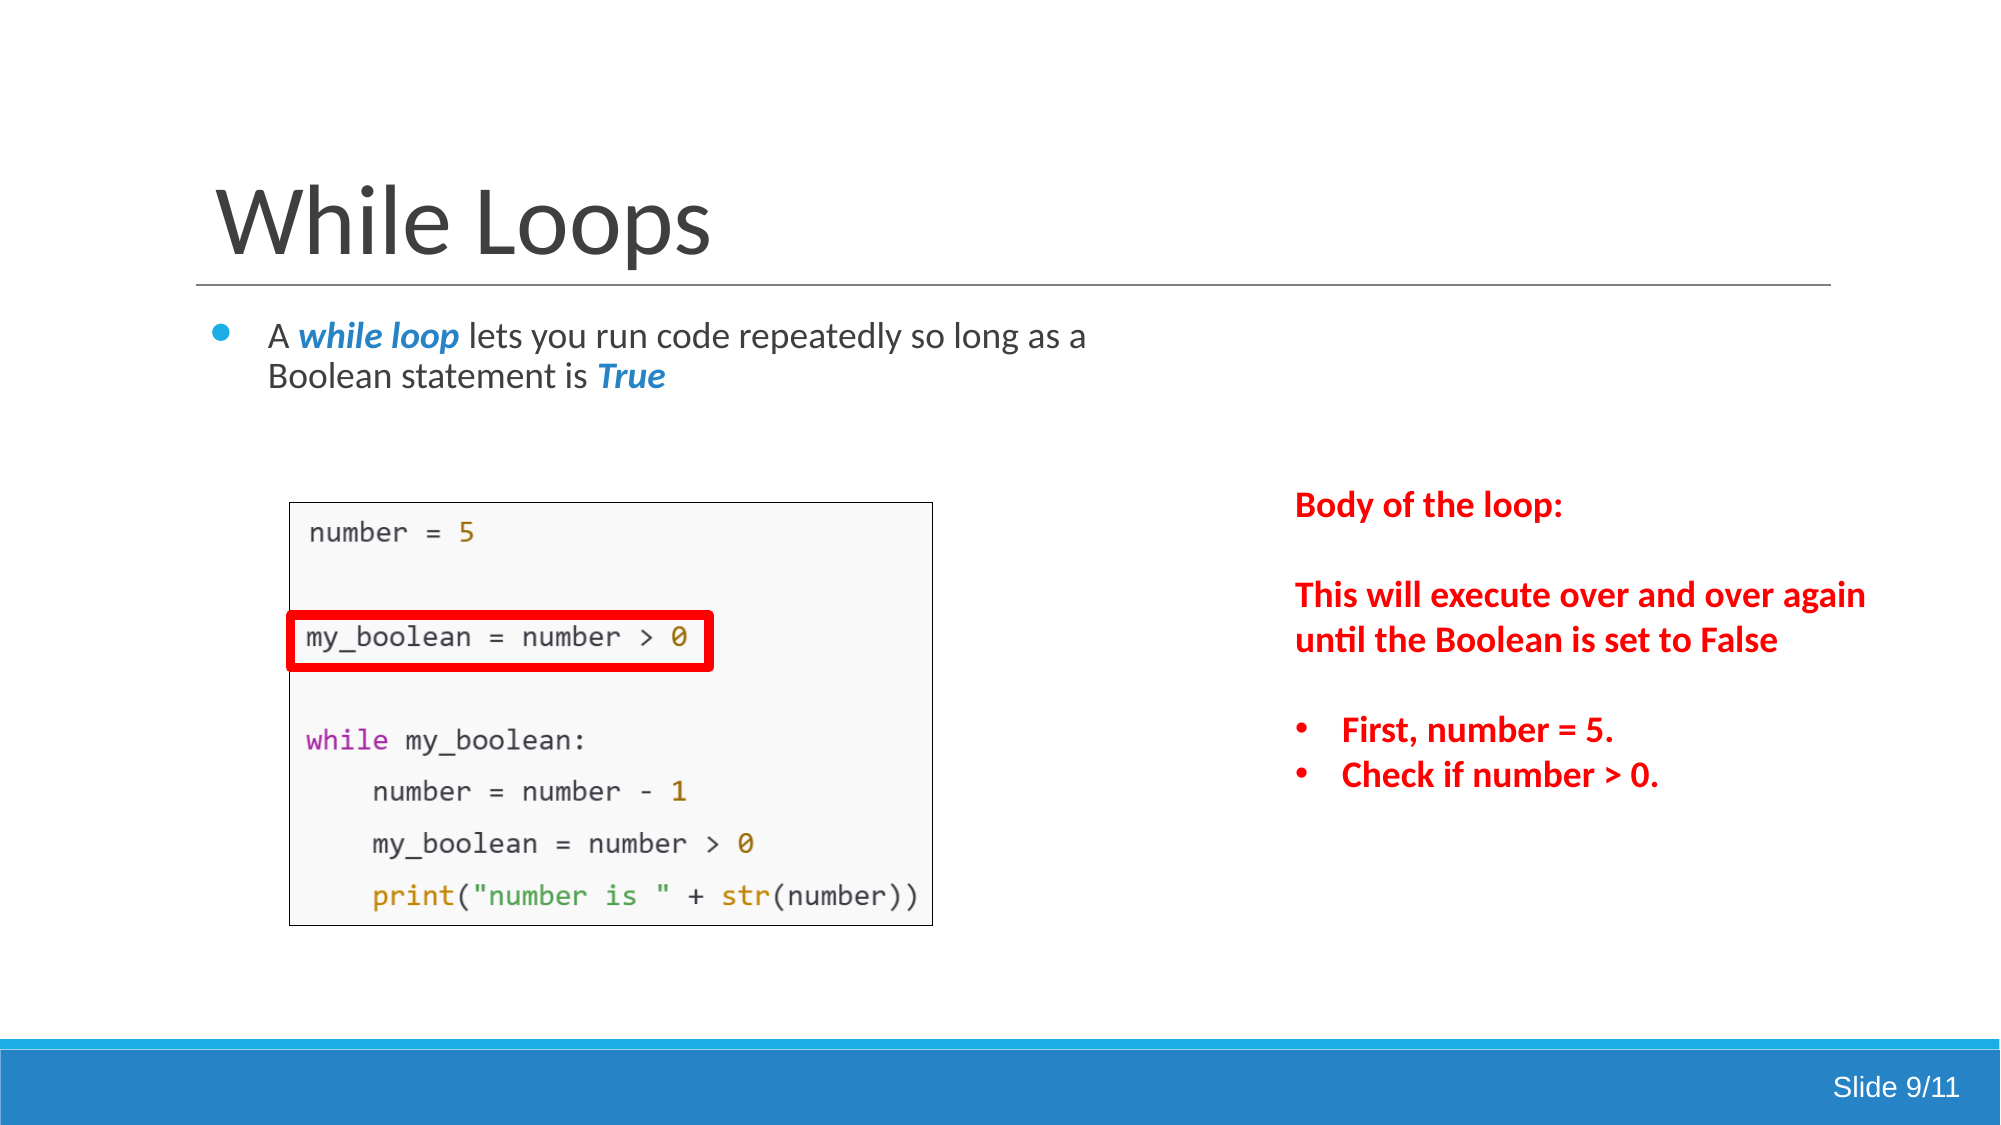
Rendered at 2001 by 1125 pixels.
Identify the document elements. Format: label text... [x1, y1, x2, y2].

title While Loops [200, 44, 1850, 283]
text_box Body of the loop: This will execute over and over again until the Boolean is set to False First, number = 5. Check if number > 0. [1280, 465, 1925, 811]
picture [288, 502, 933, 926]
text_box Slide 9/11 [1817, 1053, 2000, 1125]
text_box A while loop lets you run code repeatedly so long as a Boolean statement is True [192, 308, 1127, 870]
